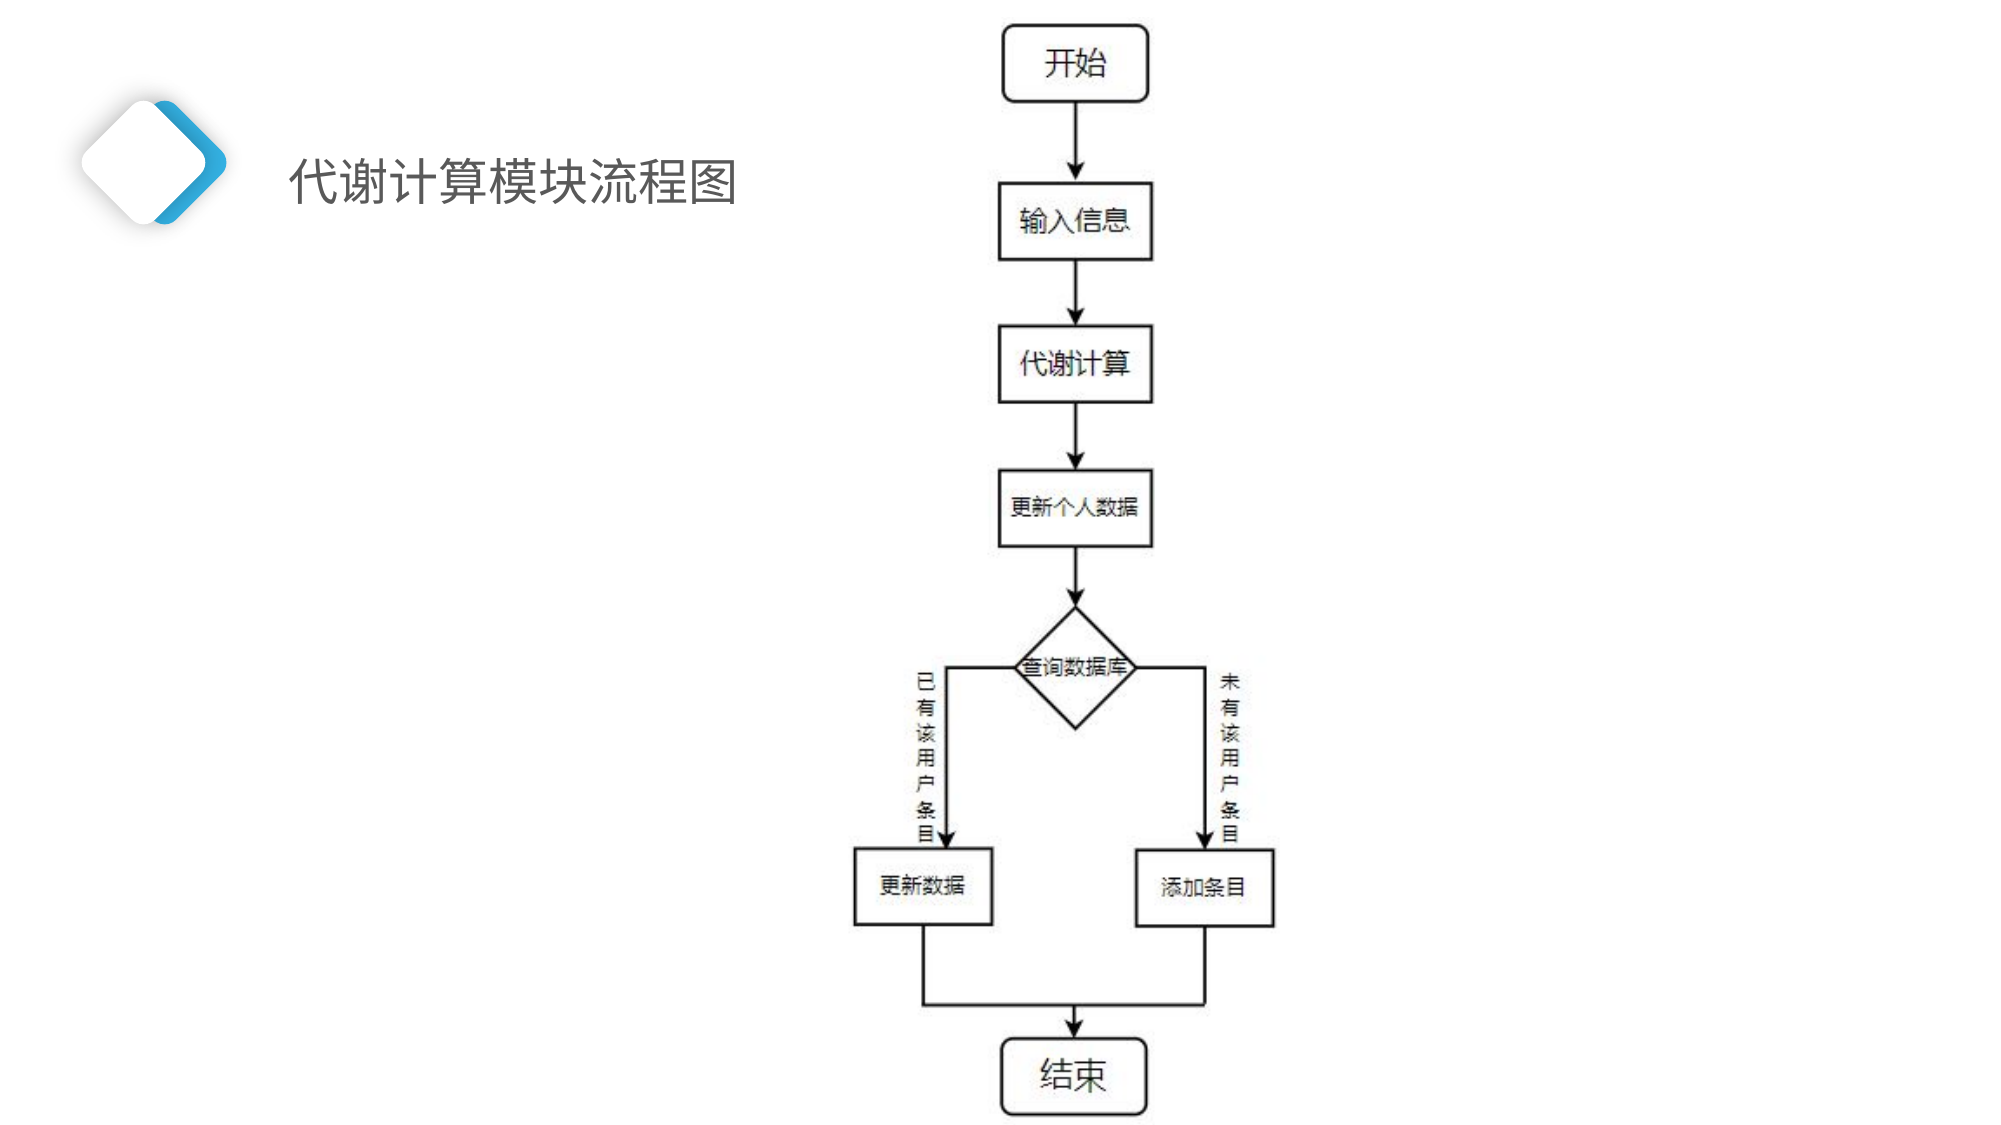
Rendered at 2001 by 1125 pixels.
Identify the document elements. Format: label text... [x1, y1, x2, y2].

text_box [215, 142, 228, 183]
text_box 代谢计算模块流程图 [273, 113, 792, 219]
text_box [80, 99, 207, 226]
picture [821, 17, 1346, 1125]
